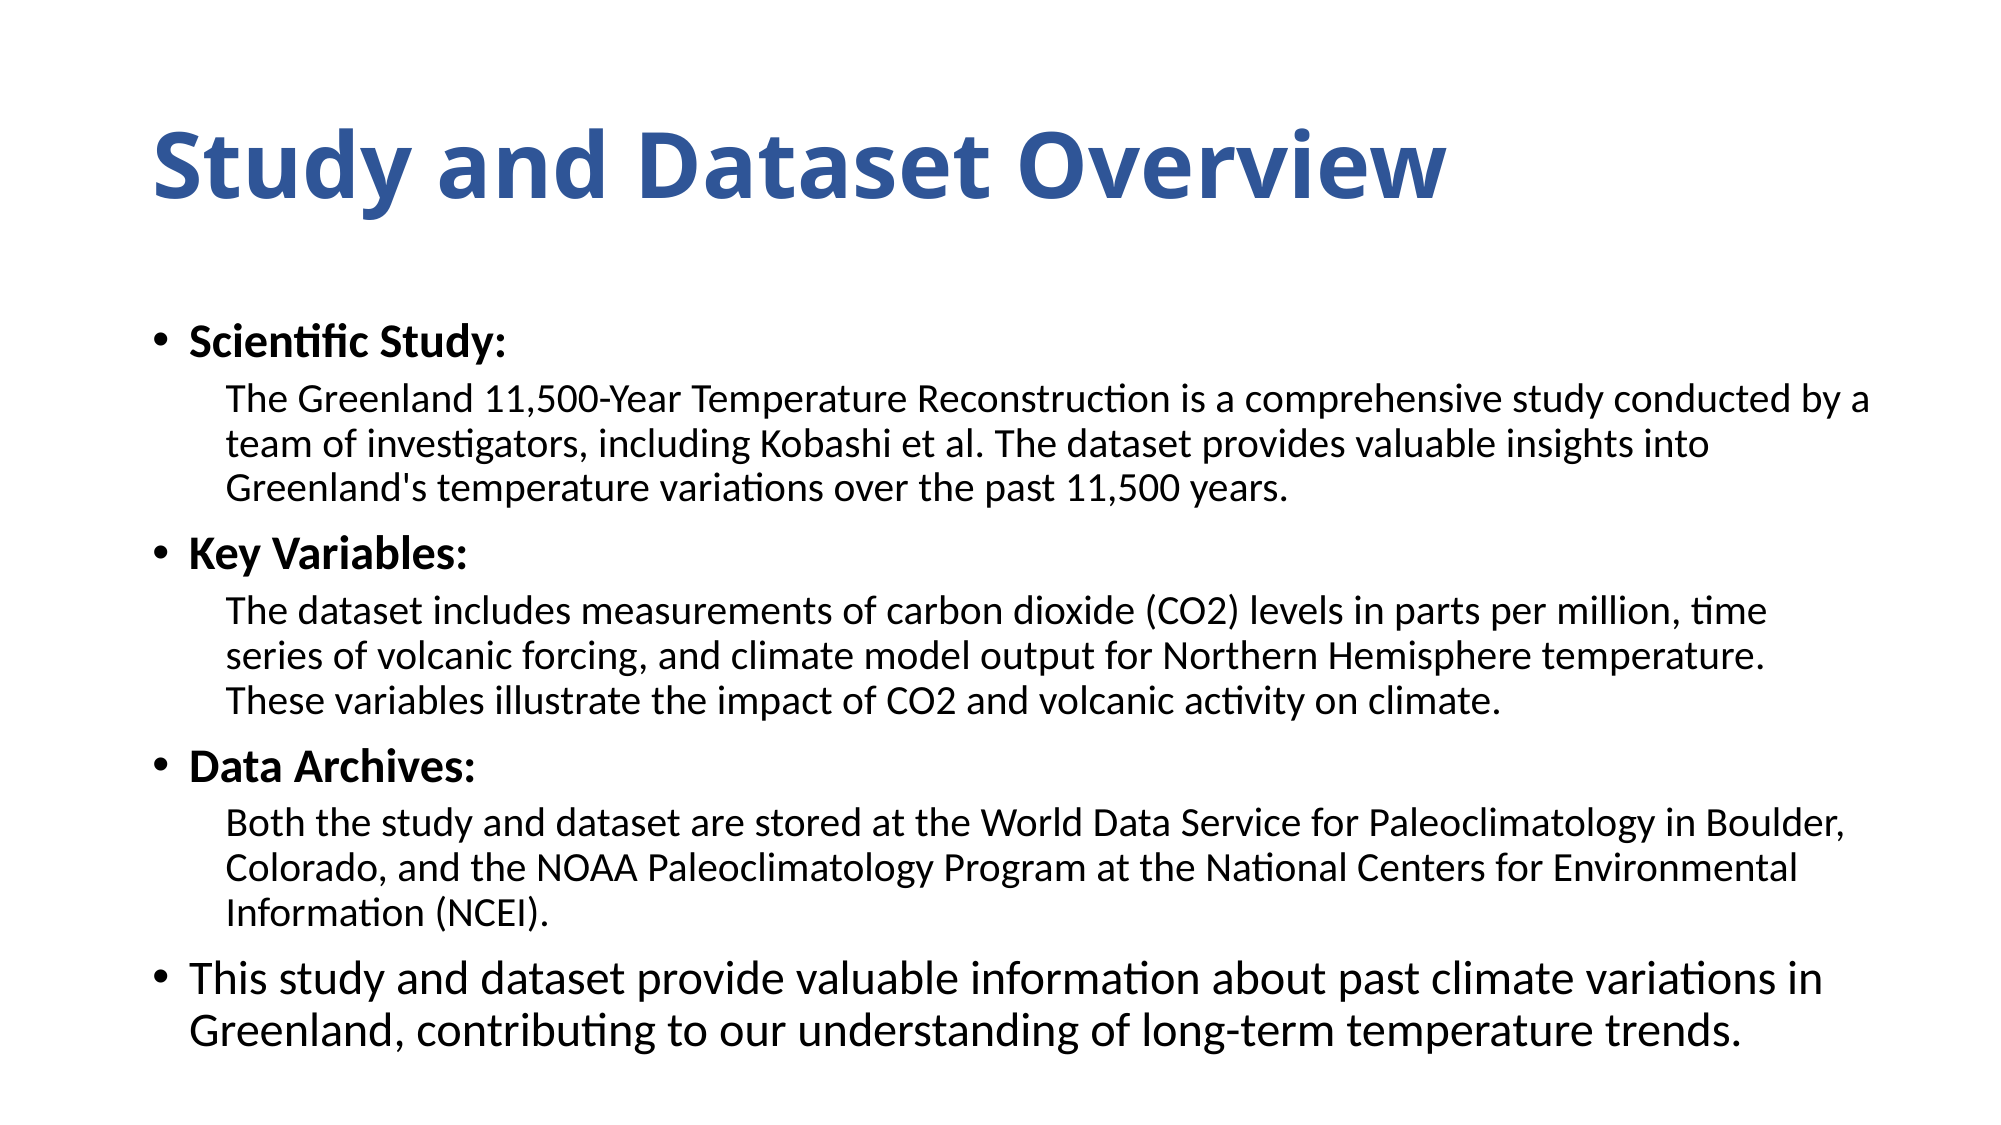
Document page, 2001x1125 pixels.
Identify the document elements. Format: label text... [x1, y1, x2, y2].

list Scientific Study: The Greenland 11,500-Year Temperature Reconstruction is a comprehensive study conducted by a team of investigators, including Kobashi et al. The dataset provides valuable insights into Greenland's temperature variations over the past 11,500 years. Key Variables: The dataset includes measurements of carbon dioxide (CO2) levels in parts per million, time series of volcanic forcing, and climate model output for Northern Hemisphere temperature. These variables illustrate the impact of CO2 and volcanic activity on climate. Data Archives: Both the study and dataset are stored at the World Data Service for Paleoclimatology in Boulder, Colorado, and the NOAA Paleoclimatology Program at the National Centers for Environmental Information (NCEI). This study and dataset provide valuable information about past climate variations in Greenland, contributing to our understanding of long-term temperature trends. [137, 308, 1890, 1066]
title Study and Dataset Overview [137, 59, 1863, 278]
